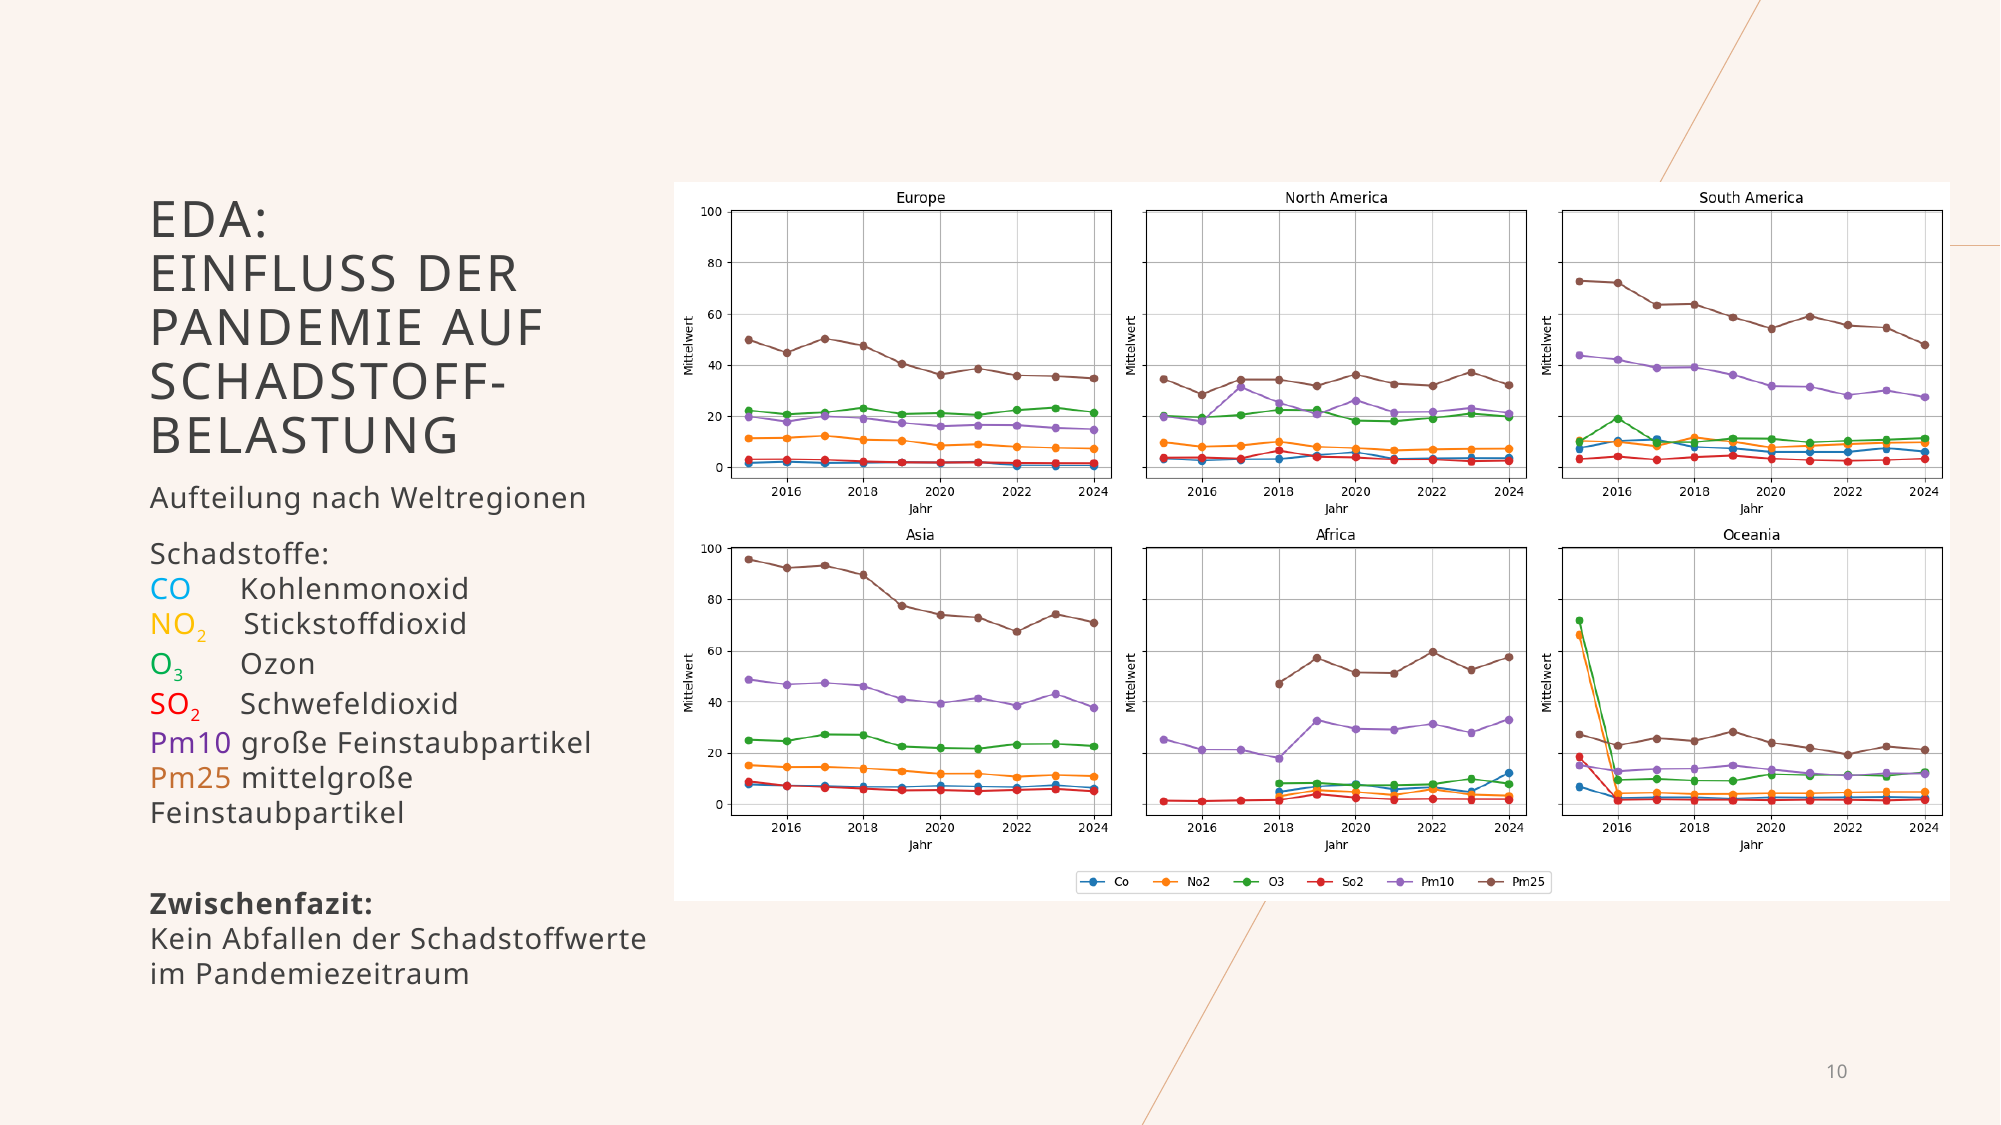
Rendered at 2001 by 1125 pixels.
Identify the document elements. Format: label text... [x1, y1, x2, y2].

list Aufteilung nach Weltregionen Schadstoffe: CO Kohlenmonoxid NO2 Stickstoffdioxid O3 Ozon SO2 Schwefeldioxid Pm10 große Feinstaubpartikel Pm25 mittelgroße Feinstaubpartikel Zwischenfazit: Kein Abfallen der Schadstoffwerte im Pandemiezeitraum [134, 472, 675, 1043]
title EDA: Einfluss der Pandemie auf Schadstoff-belastung [134, 184, 643, 472]
picture [674, 182, 1950, 901]
slide_number 10 [1412, 1042, 1863, 1103]
